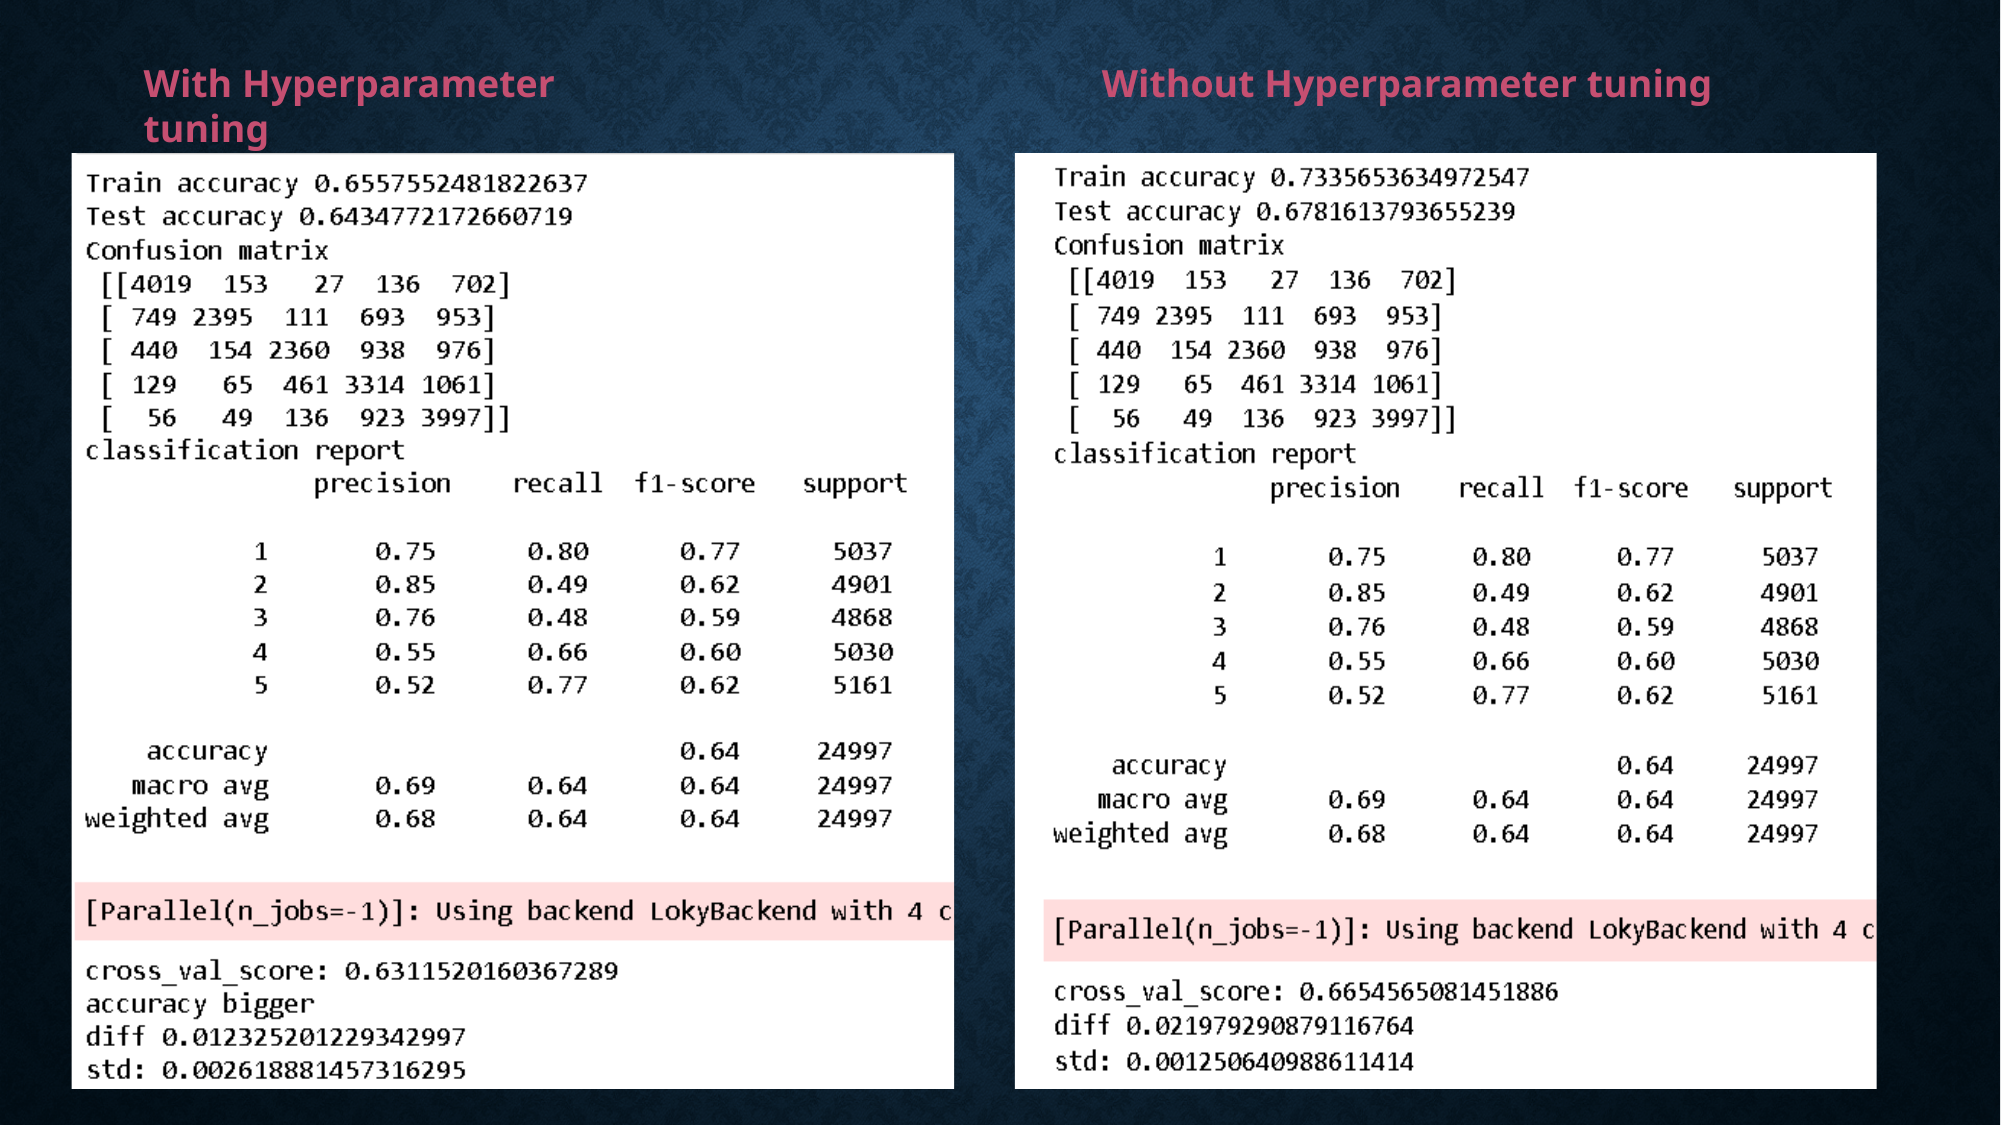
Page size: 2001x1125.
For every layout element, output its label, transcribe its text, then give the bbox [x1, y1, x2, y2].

text_box Without Hyperparameter tuning [1087, 52, 1802, 112]
text_box With Hyperparameter tuning [129, 52, 691, 152]
picture [70, 152, 955, 1089]
picture [1014, 152, 1878, 1089]
